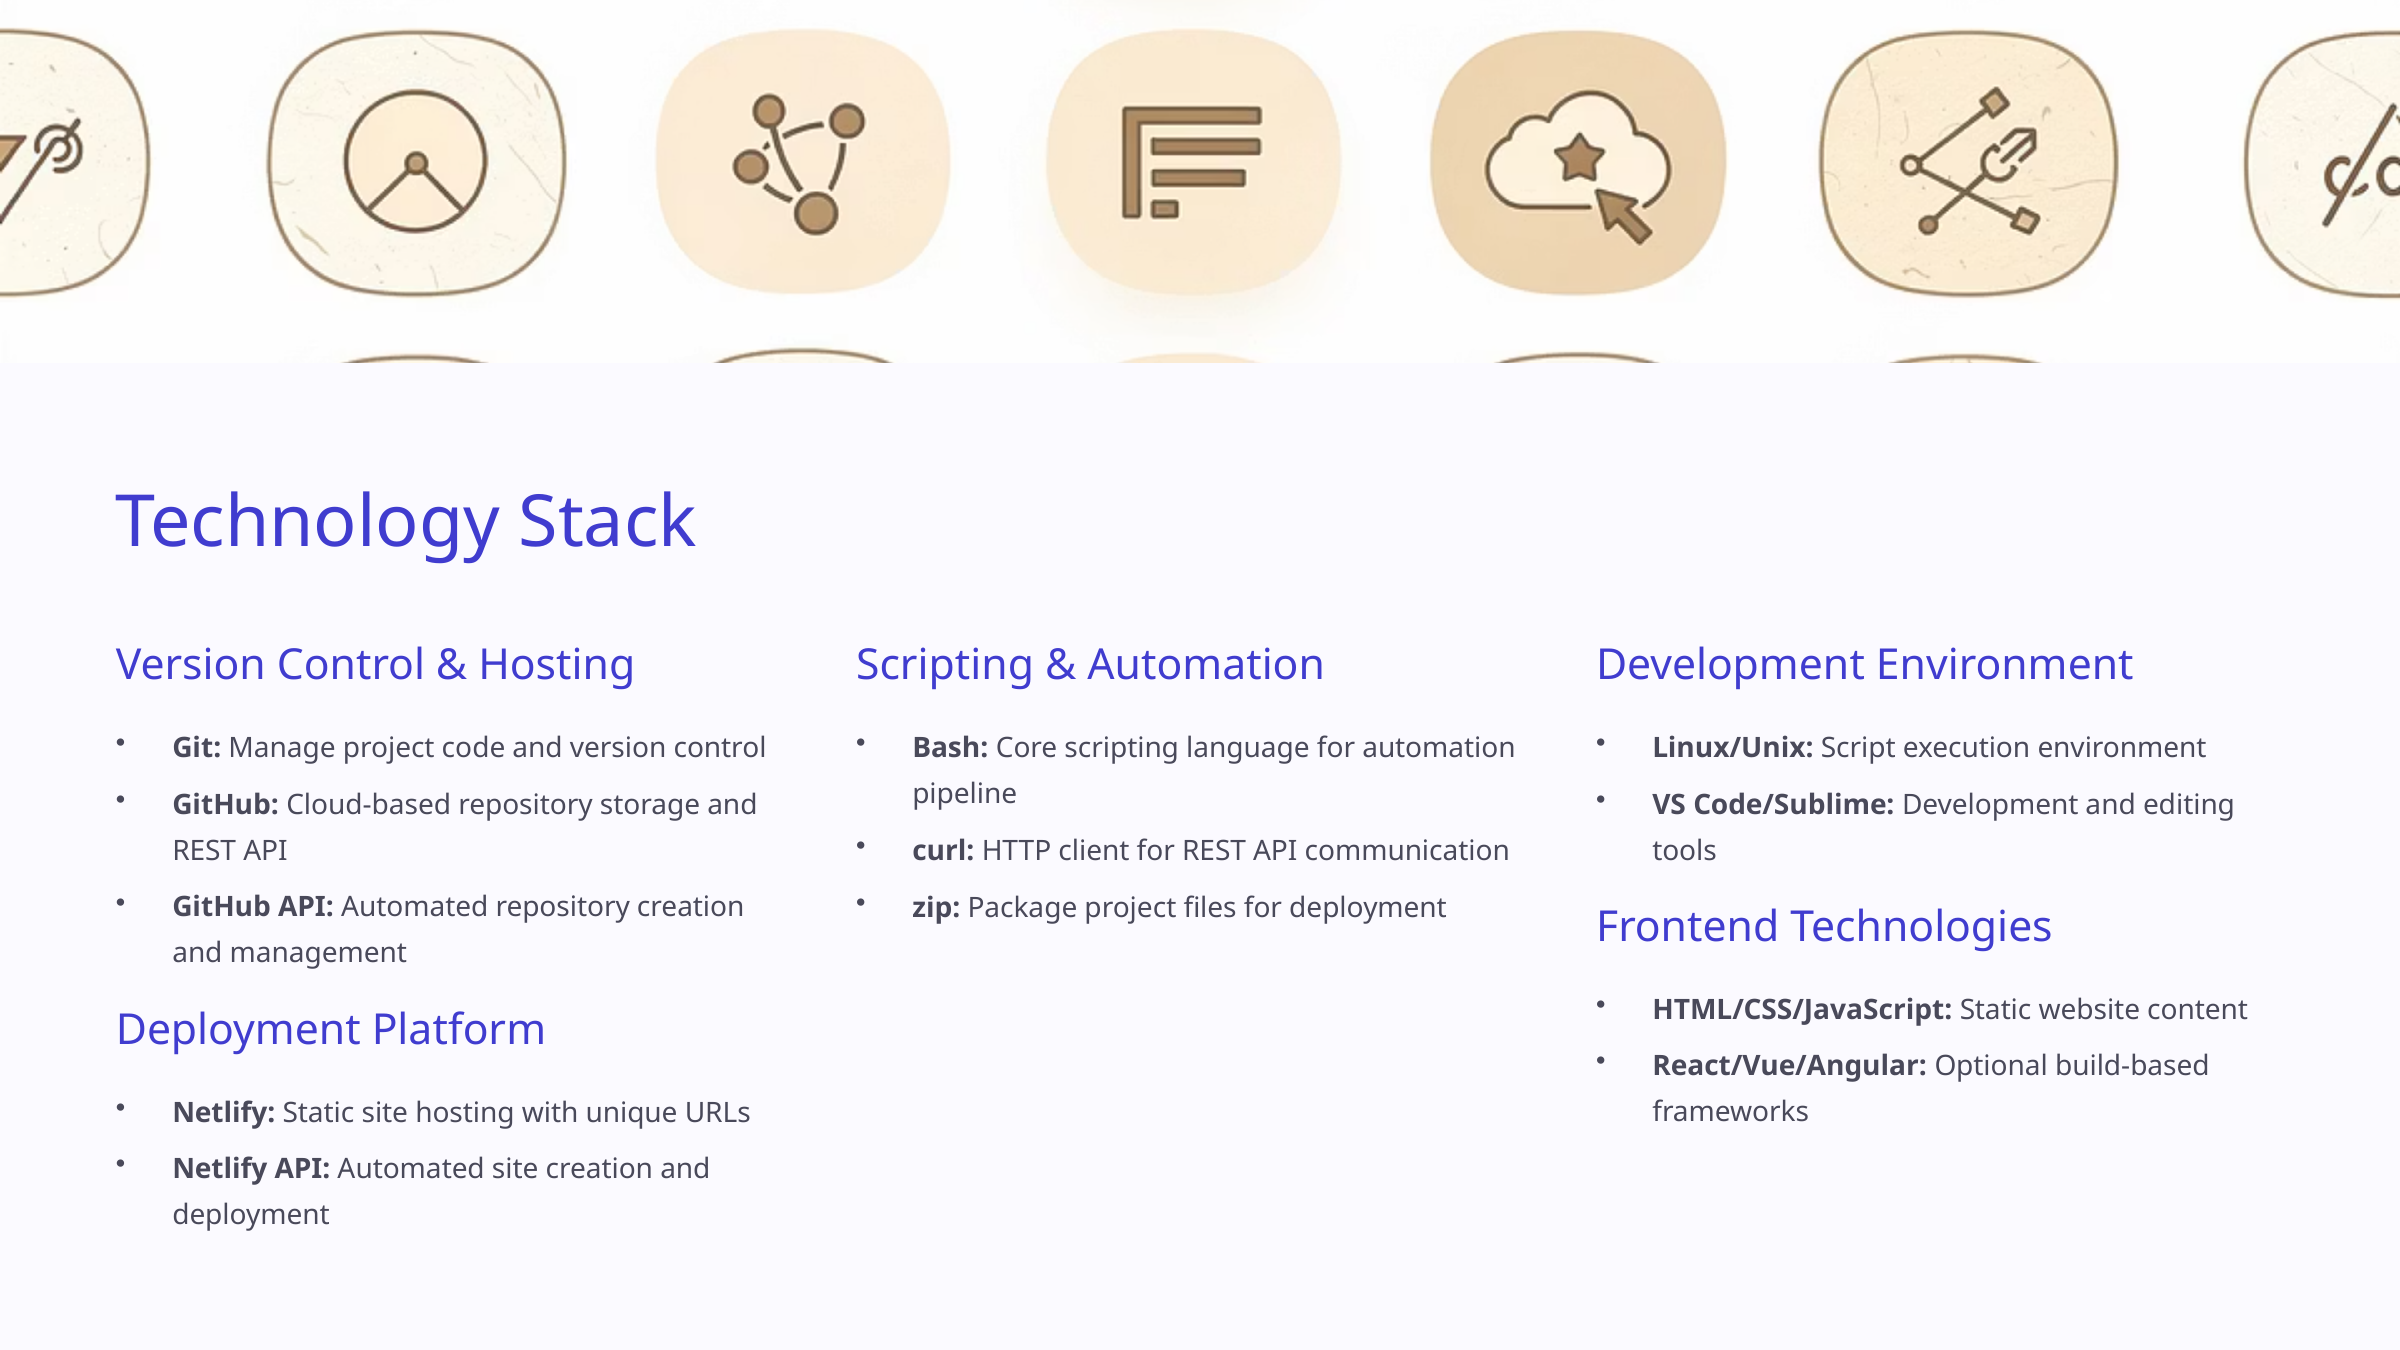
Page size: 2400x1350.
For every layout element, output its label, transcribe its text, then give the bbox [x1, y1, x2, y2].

text_box Scripting & Automation [855, 634, 1388, 689]
text_box HTML/CSS/JavaScript: Static website content [1596, 978, 2287, 1026]
text_box GitHub API: Automated repository creation and management [115, 876, 784, 970]
text_box React/Vue/Angular: Optional build-based frameworks [1596, 1035, 2287, 1129]
text_box Linux/Unix: Script execution environment [1596, 717, 2287, 764]
text_box Bash: Core scripting language for automation pipeline [856, 717, 1525, 811]
text_box GitHub: Cloud-based repository storage and REST API [115, 773, 784, 867]
text_box Technology Stack [115, 471, 841, 562]
text_box VS Code/Sublime: Development and editing tools [1596, 773, 2287, 867]
text_box Version Control & Hosting [115, 634, 708, 689]
text_box Frontend Technologies [1595, 895, 2110, 950]
text_box Deployment Platform [115, 998, 607, 1053]
text_box Development Environment [1596, 634, 2211, 689]
text_box Git: Manage project code and version control [115, 717, 784, 764]
text_box curl: HTTP client for REST API communication [856, 820, 1525, 867]
text_box zip: Package project files for deployment [856, 876, 1525, 924]
text_box Netlify API: Automated site creation and deployment [115, 1138, 784, 1231]
text_box Netlify: Static site hosting with unique URLs [115, 1081, 784, 1129]
picture [0, 0, 2400, 363]
